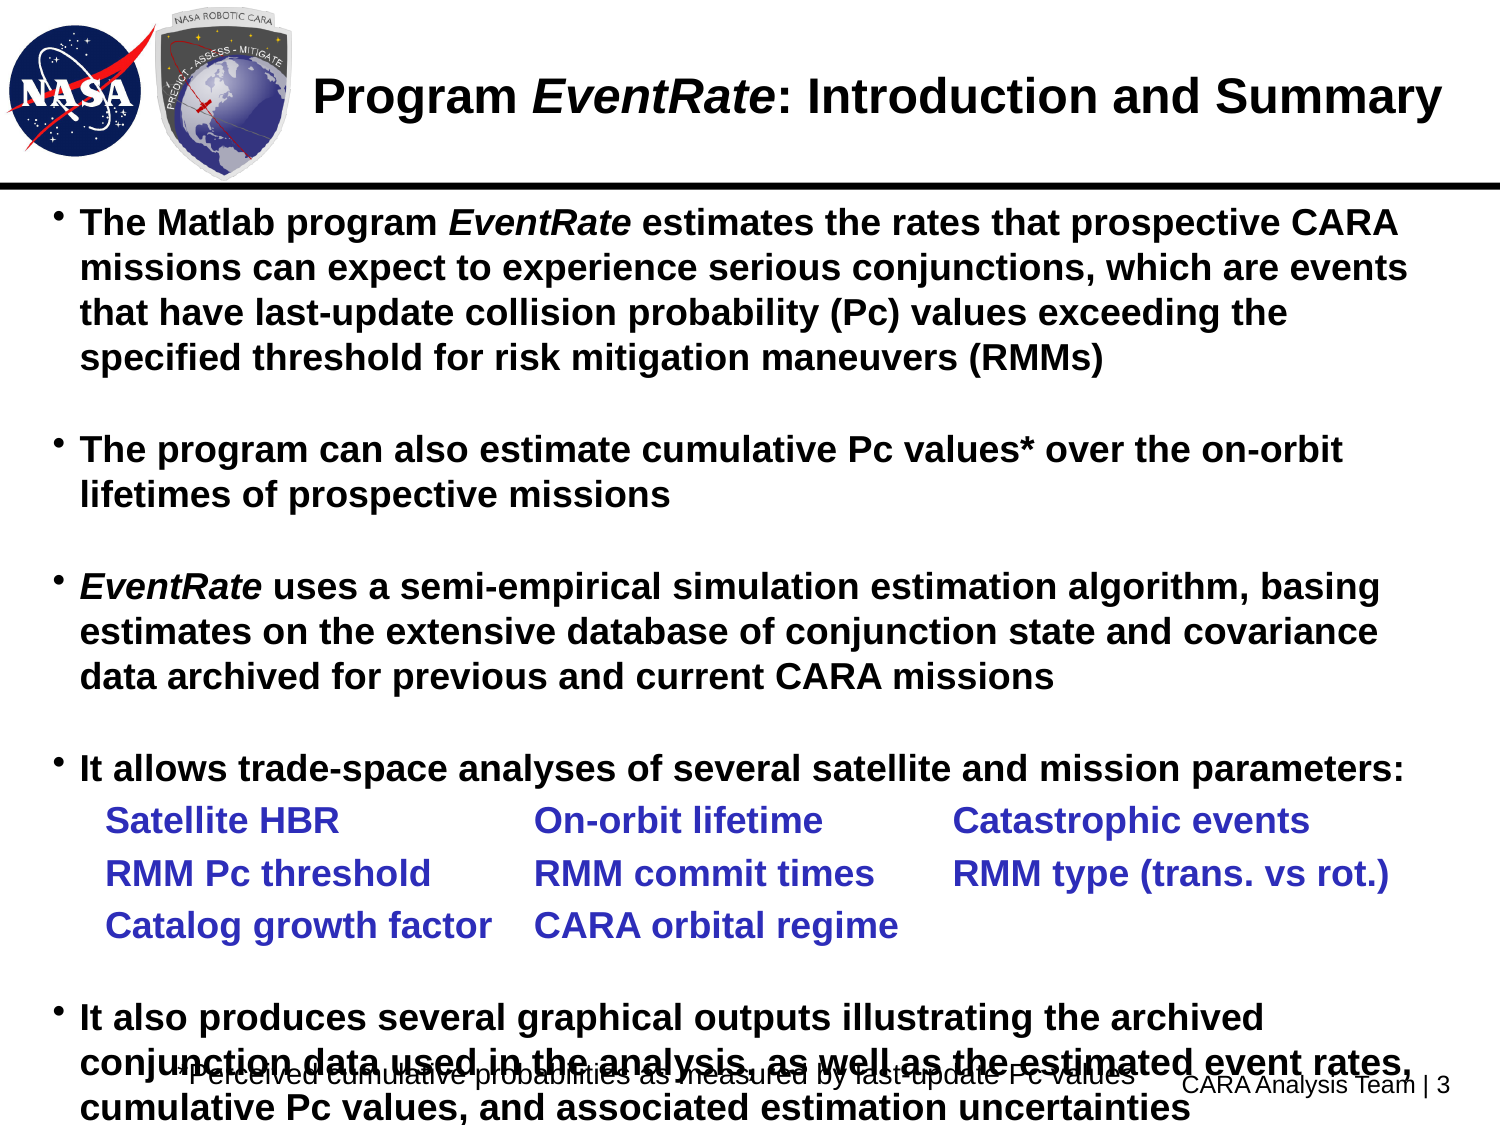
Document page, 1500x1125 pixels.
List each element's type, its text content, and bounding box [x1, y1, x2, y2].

title Program EventRate: Introduction and Summary [285, 0, 1459, 188]
picture [0, 0, 285, 181]
text_box *Perceived cumulative probabilities as measured by last-update Pc values [149, 1048, 1165, 1098]
list The Matlab program EventRate estimates the rates that prospective CARA missions can expect to experience serious conjunctions, which are events that have last-update collision probability (Pc) values exceeding the specified threshold for risk mitigation maneuvers (RMMs) The program can also estimate cumulative Pc values* over the on-orbit lifetimes of prospective missions EventRate uses a semi-empirical simulation estimation algorithm, basing estimates on the extensive database of conjunction state and covariance data archived for previous and current CARA missions It allows trade-space analyses of several satellite and mission parameters: Satellite HBR On-orbit lifetime Catastrophic events RMM Pc threshold RMM commit times RMM type (trans. vs rot.) Catalog growth factor CARA orbital regime It also produces several graphical outputs illustrating the archived conjunction data used in the analysis, as well as the estimated event rates, cumulative Pc values, and associated estimation uncertainties [37, 190, 1463, 1046]
